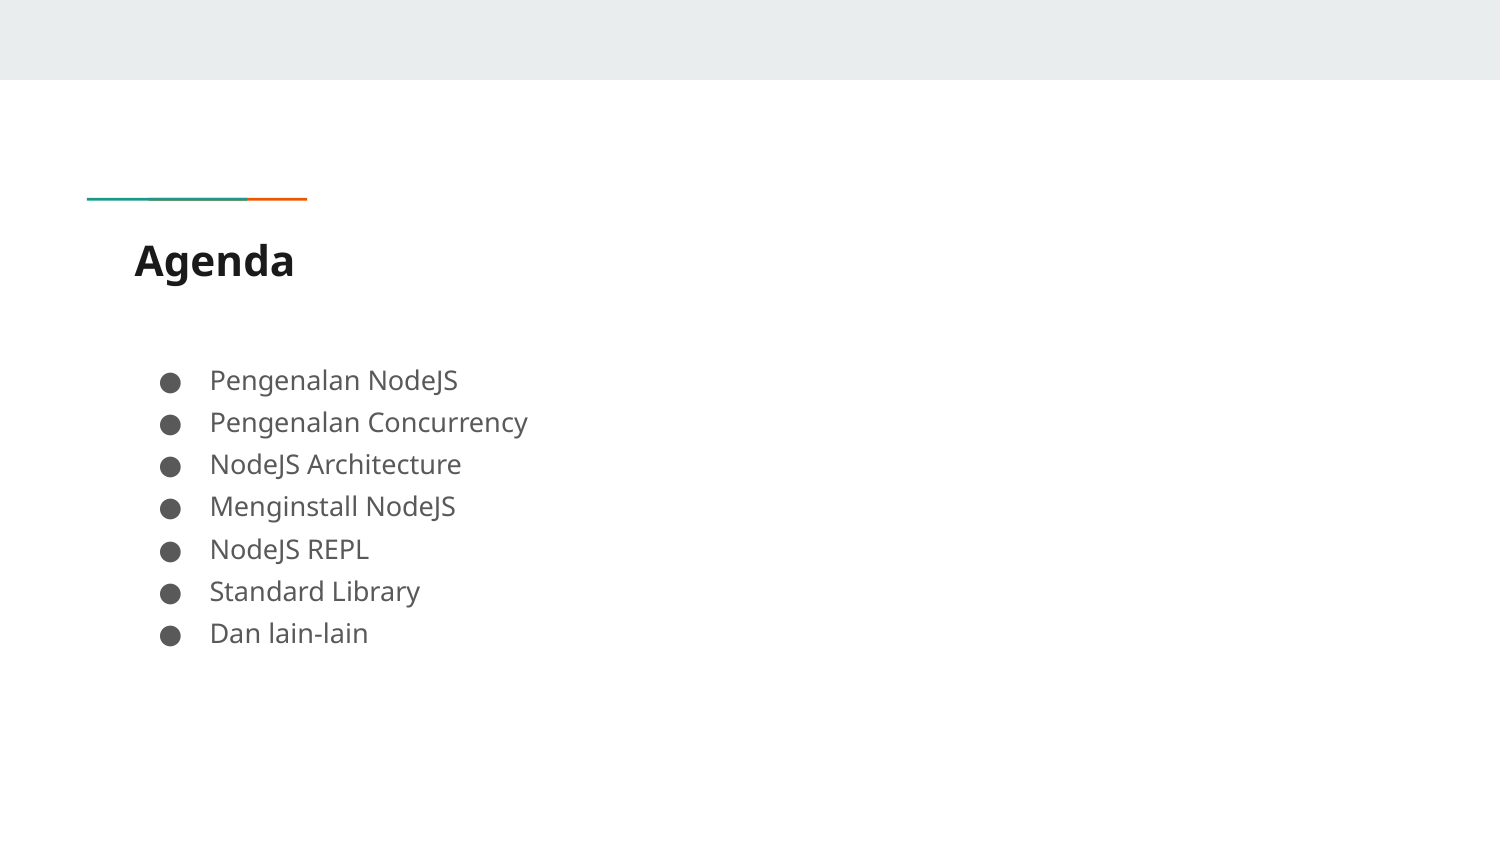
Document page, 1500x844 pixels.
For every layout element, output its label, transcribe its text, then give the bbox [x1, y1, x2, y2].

title Agenda [119, 216, 1381, 305]
list Pengenalan NodeJS Pengenalan Concurrency NodeJS Architecture Menginstall NodeJS NodeJS REPL Standard Library Dan lain-lain [119, 341, 1381, 712]
